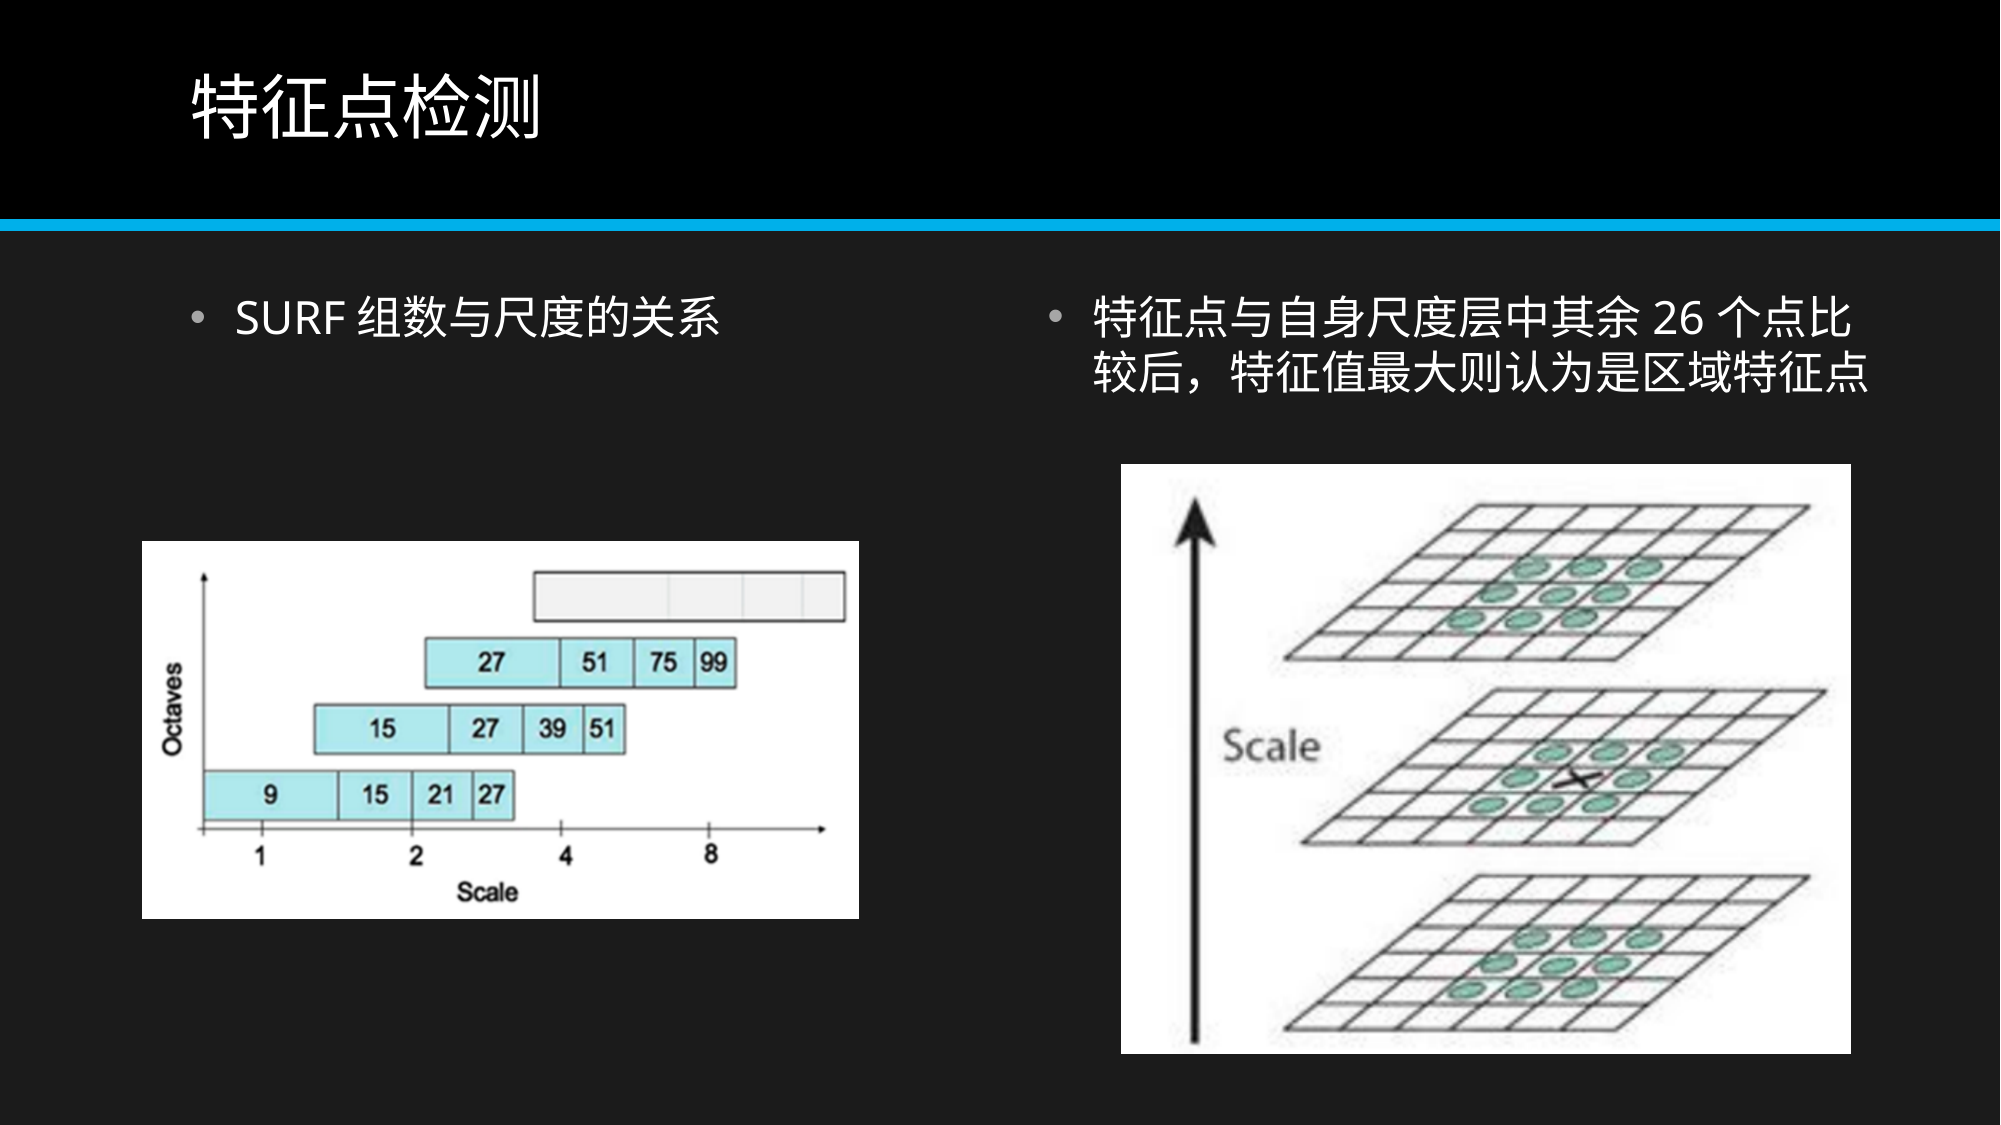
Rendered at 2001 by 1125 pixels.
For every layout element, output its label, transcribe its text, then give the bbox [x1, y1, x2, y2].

picture [1121, 464, 1851, 1054]
text_box 特征点与自身尺度层中其余26个点比较后，特征值最大则认为是区域特征点 [1032, 281, 1896, 406]
picture [142, 541, 859, 919]
list SURF组数与尺度的关系 [174, 281, 948, 1013]
title 特征点检测 [174, 20, 1825, 201]
